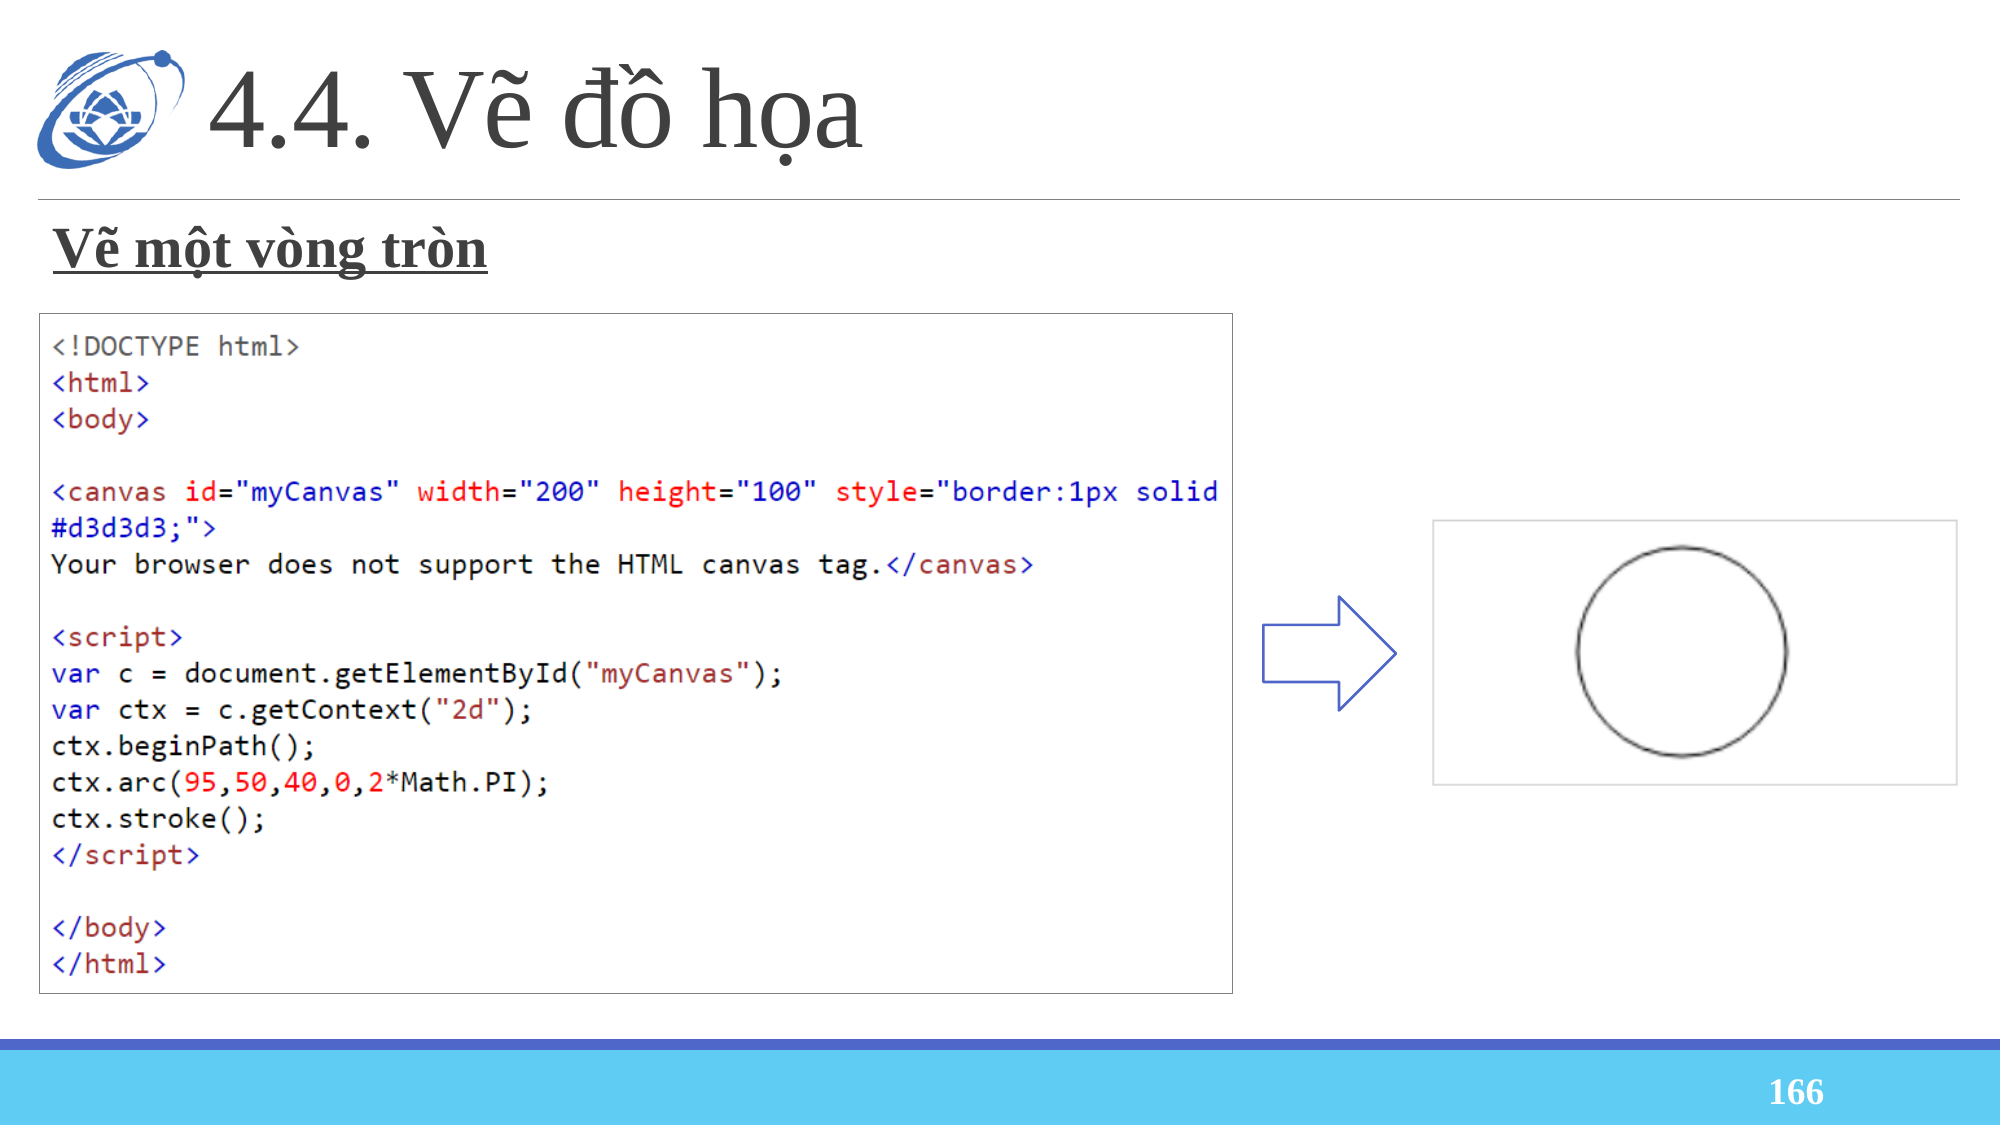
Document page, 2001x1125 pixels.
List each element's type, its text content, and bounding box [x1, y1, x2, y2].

picture [39, 312, 1234, 994]
list Vẽ một vòng tròn [37, 209, 1961, 1011]
title 4.4. Vẽ đồ họa [193, 47, 1961, 192]
picture [37, 34, 185, 183]
picture [1425, 515, 1963, 792]
slide_number 166 [1624, 1059, 1840, 1120]
text_box [1262, 595, 1397, 712]
